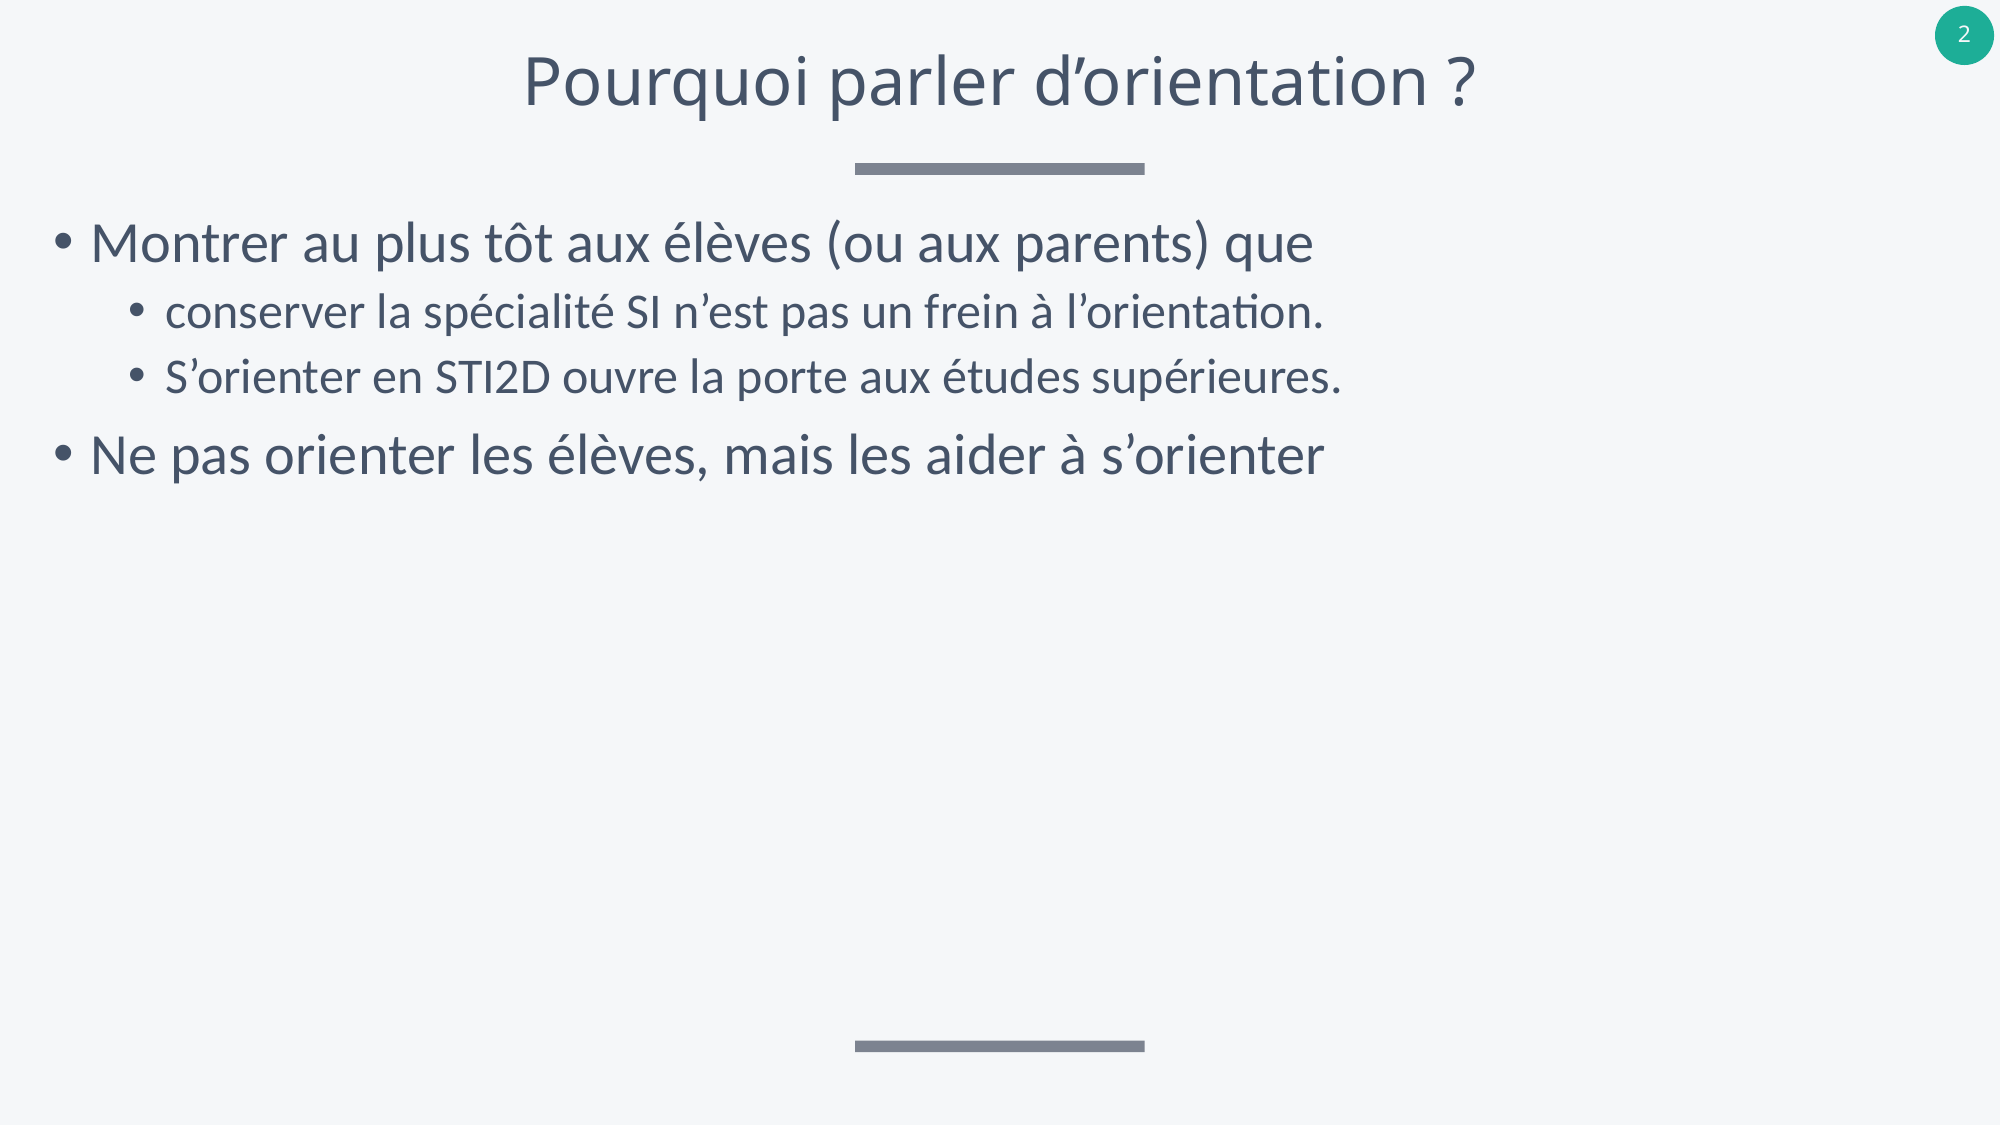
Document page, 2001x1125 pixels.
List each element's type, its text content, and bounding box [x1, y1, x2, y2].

title Pourquoi parler d’orientation ? [65, 0, 1935, 168]
list Montrer au plus tôt aux élèves (ou aux parents) que conserver la spécialité SI n’est pas un frein à l’orientation. S’orienter en STI2D ouvre la porte aux études supérieures. Ne pas orienter les élèves, mais les aider à s’orienter [38, 204, 1962, 1043]
